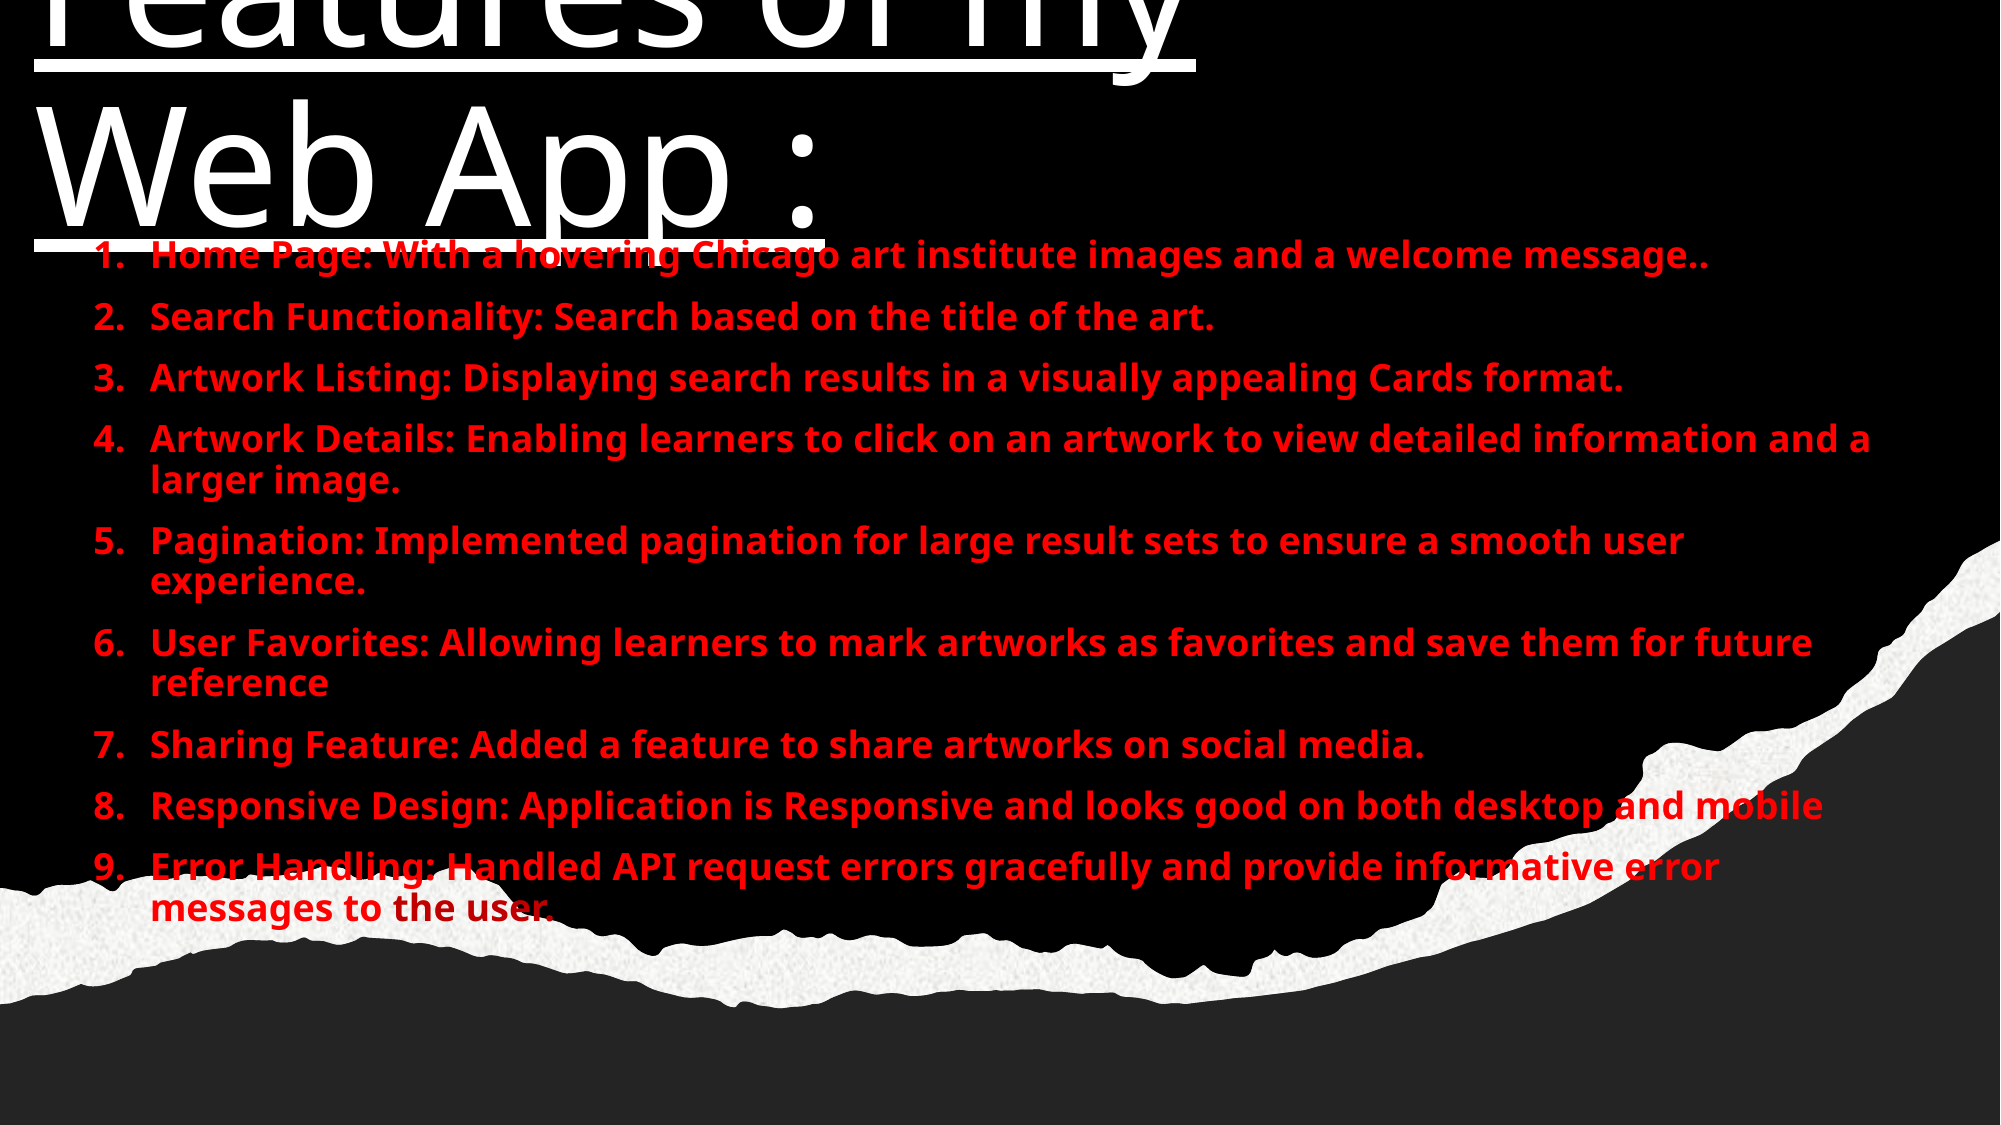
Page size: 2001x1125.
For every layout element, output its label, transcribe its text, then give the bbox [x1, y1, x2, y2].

title Features of my Web App : [19, 38, 1490, 271]
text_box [0, 540, 2000, 1125]
text_box Home Page: With a hovering Chicago art institute images and a welcome message.. Search Functionality: Search based on the title of the art. Artwork Listing: Displaying search results in a visually appealing Cards format. Artwork Details: Enabling learners to click on an artwork to view detailed information and a larger image. Pagination: Implemented pagination for large result sets to ensure a smooth user experience. User Favorites: Allowing learners to mark artworks as favorites and save them for future reference Sharing Feature: Added a feature to share artworks on social media. Responsive Design: Application is Responsive and looks good on both desktop and mobile Error Handling: Handled API request errors gracefully and provide informative error messages to the user. [78, 229, 1899, 540]
text_box [0, 0, 2000, 540]
